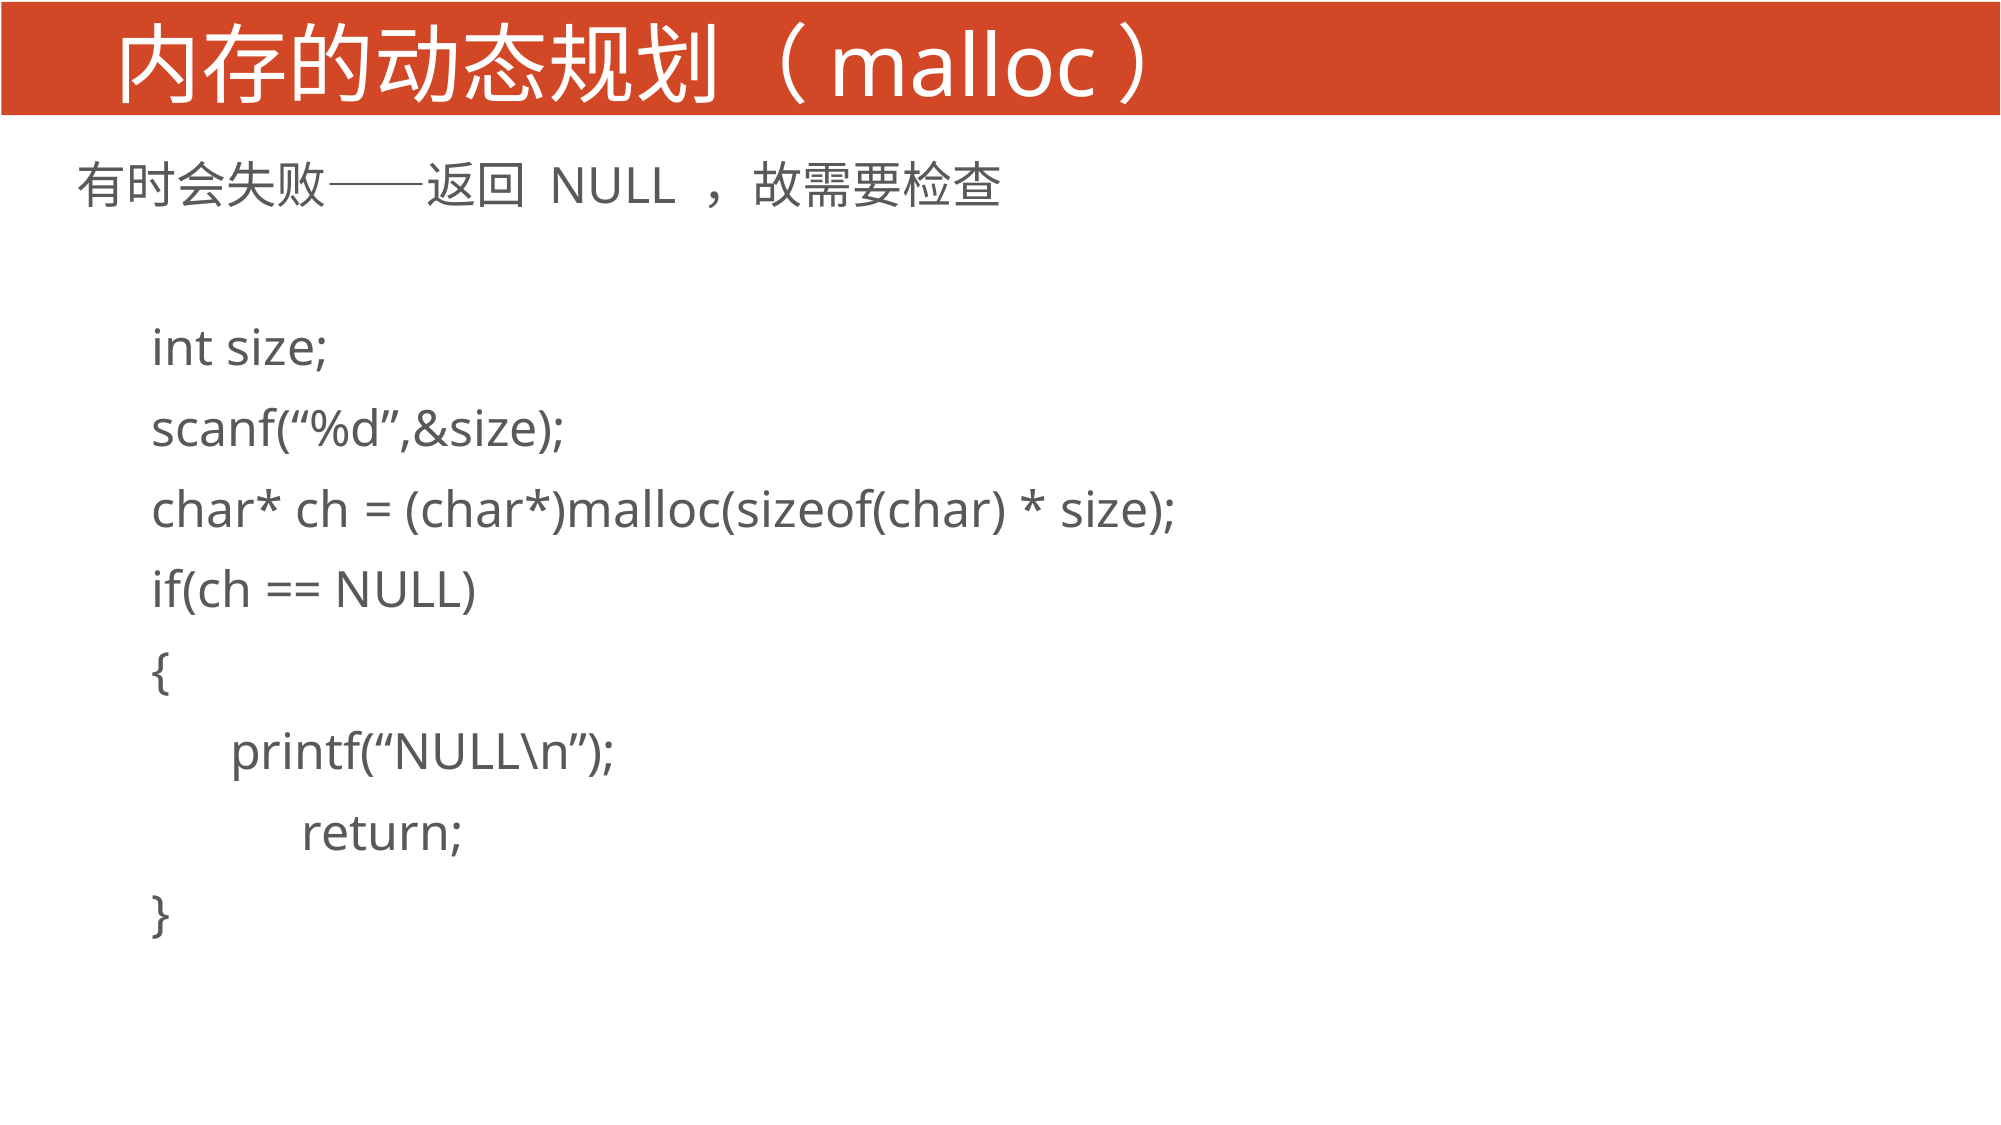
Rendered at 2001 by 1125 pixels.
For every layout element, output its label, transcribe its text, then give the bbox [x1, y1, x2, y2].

title 内存的动态规划（malloc） [99, 1, 1863, 122]
list 有时会失败——返回 NULL ，故需要检查 int size; scanf(“%d”,&size); char* ch = (char*)malloc(sizeof(char) * size); if(ch == NULL) { printf(“NULL\n”); return; } [61, 146, 1939, 979]
